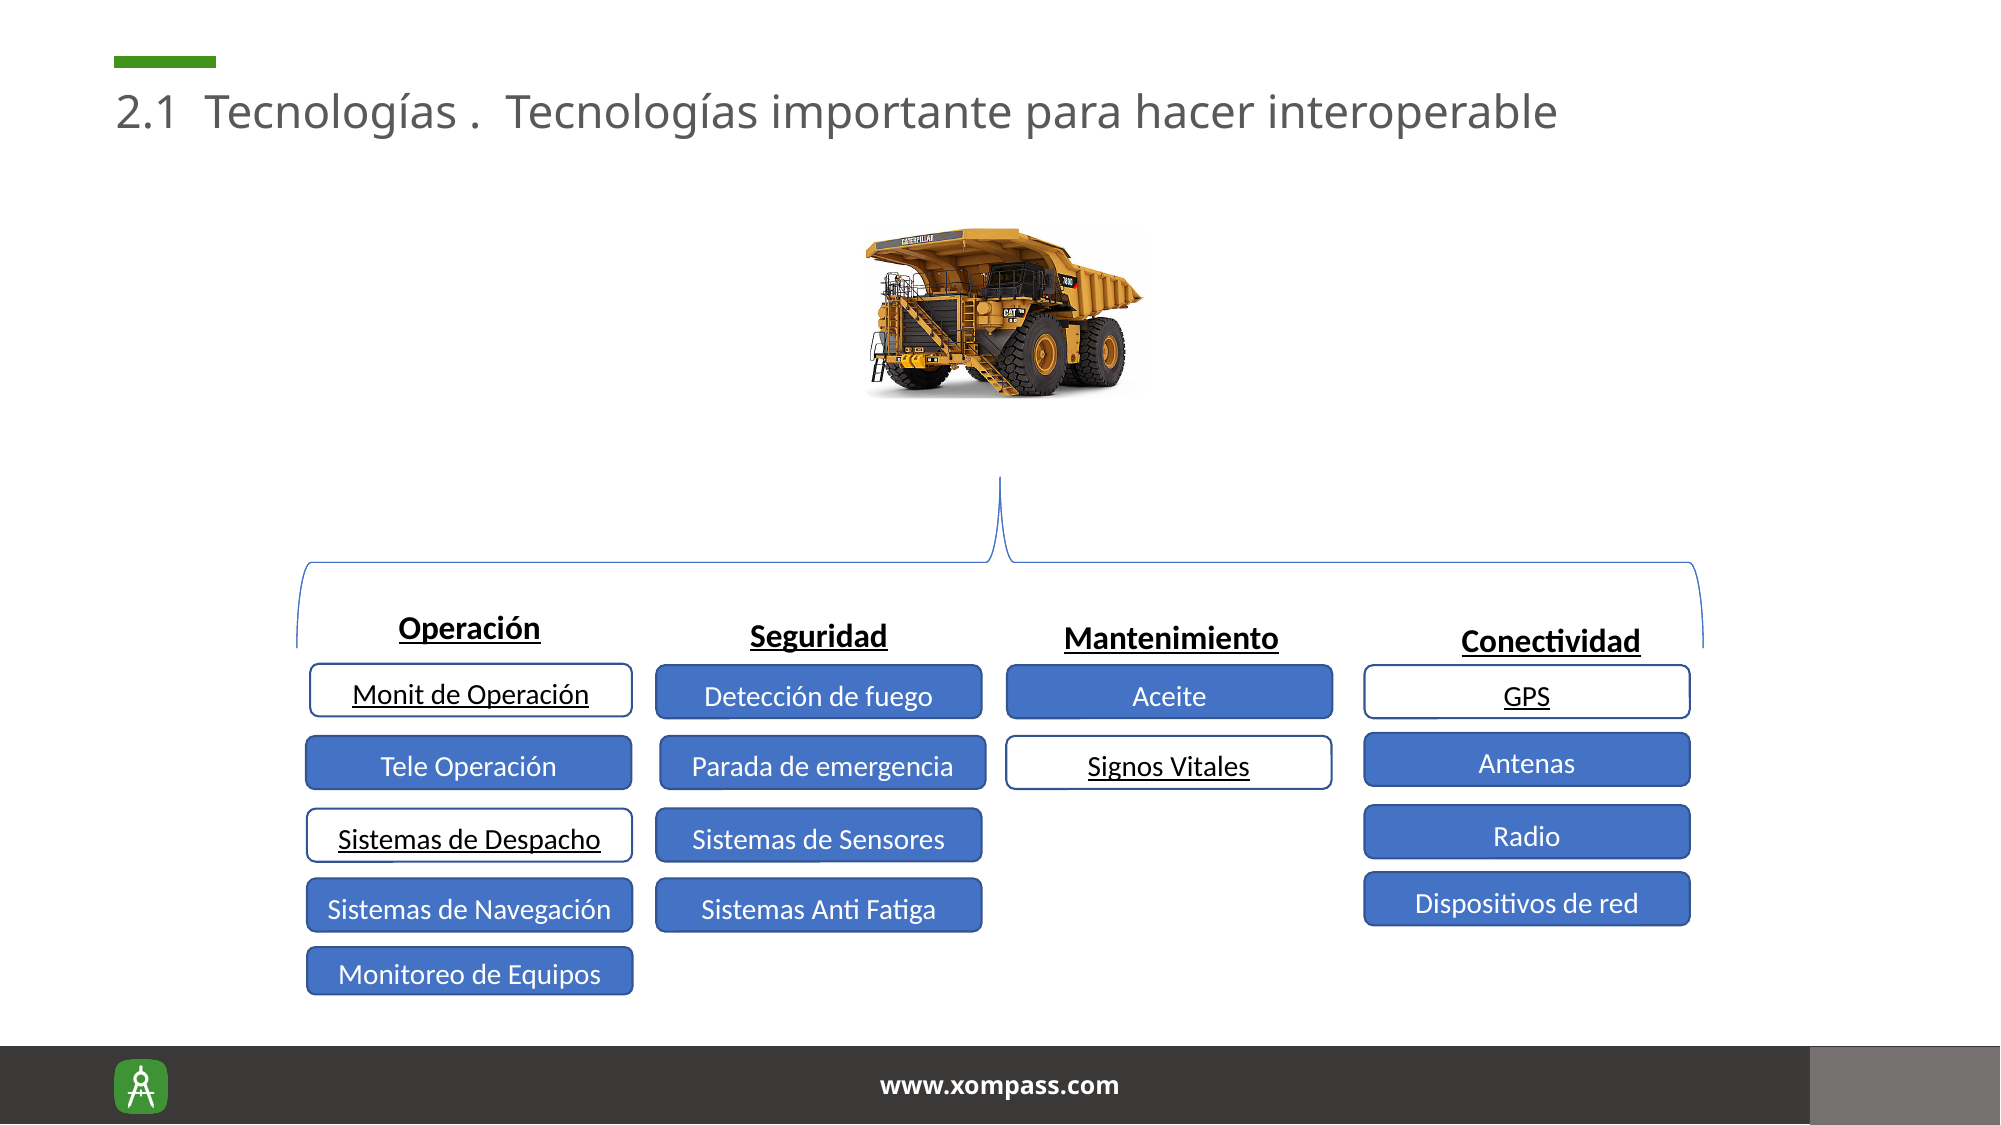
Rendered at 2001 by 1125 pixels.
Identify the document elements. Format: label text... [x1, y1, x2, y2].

text_box GPS [1363, 664, 1691, 720]
text_box Signos Vitales [1005, 734, 1333, 791]
text_box Radio [1363, 804, 1691, 860]
text_box [296, 476, 1702, 649]
text_box Antenas [1363, 731, 1691, 787]
text_box Mantenimiento [1008, 602, 1335, 649]
text_box Seguridad [658, 600, 980, 660]
text_box Conectividad [1389, 605, 1714, 653]
text_box 2.1 Tecnologías . Tecnologías importante para hacer interoperable [100, 81, 1876, 158]
text_box Sistemas de Despacho [305, 807, 634, 863]
text_box Aceite [1005, 664, 1334, 720]
text_box Sistemas de Navegación [305, 877, 634, 933]
text_box Parada de emergencia [659, 734, 987, 791]
text_box Tele Operación [304, 734, 633, 791]
text_box Sistemas Anti Fatiga [655, 877, 983, 933]
text_box Dispositivos de red [1363, 871, 1691, 927]
picture [862, 226, 1150, 399]
text_box Monit de Operación [309, 662, 633, 718]
text_box Sistemas de Sensores [655, 807, 983, 863]
picture [114, 1059, 168, 1114]
text_box Detección de fuego [655, 664, 983, 720]
text_box Operación [307, 593, 633, 658]
text_box Monitoreo de Equipos [306, 946, 634, 996]
